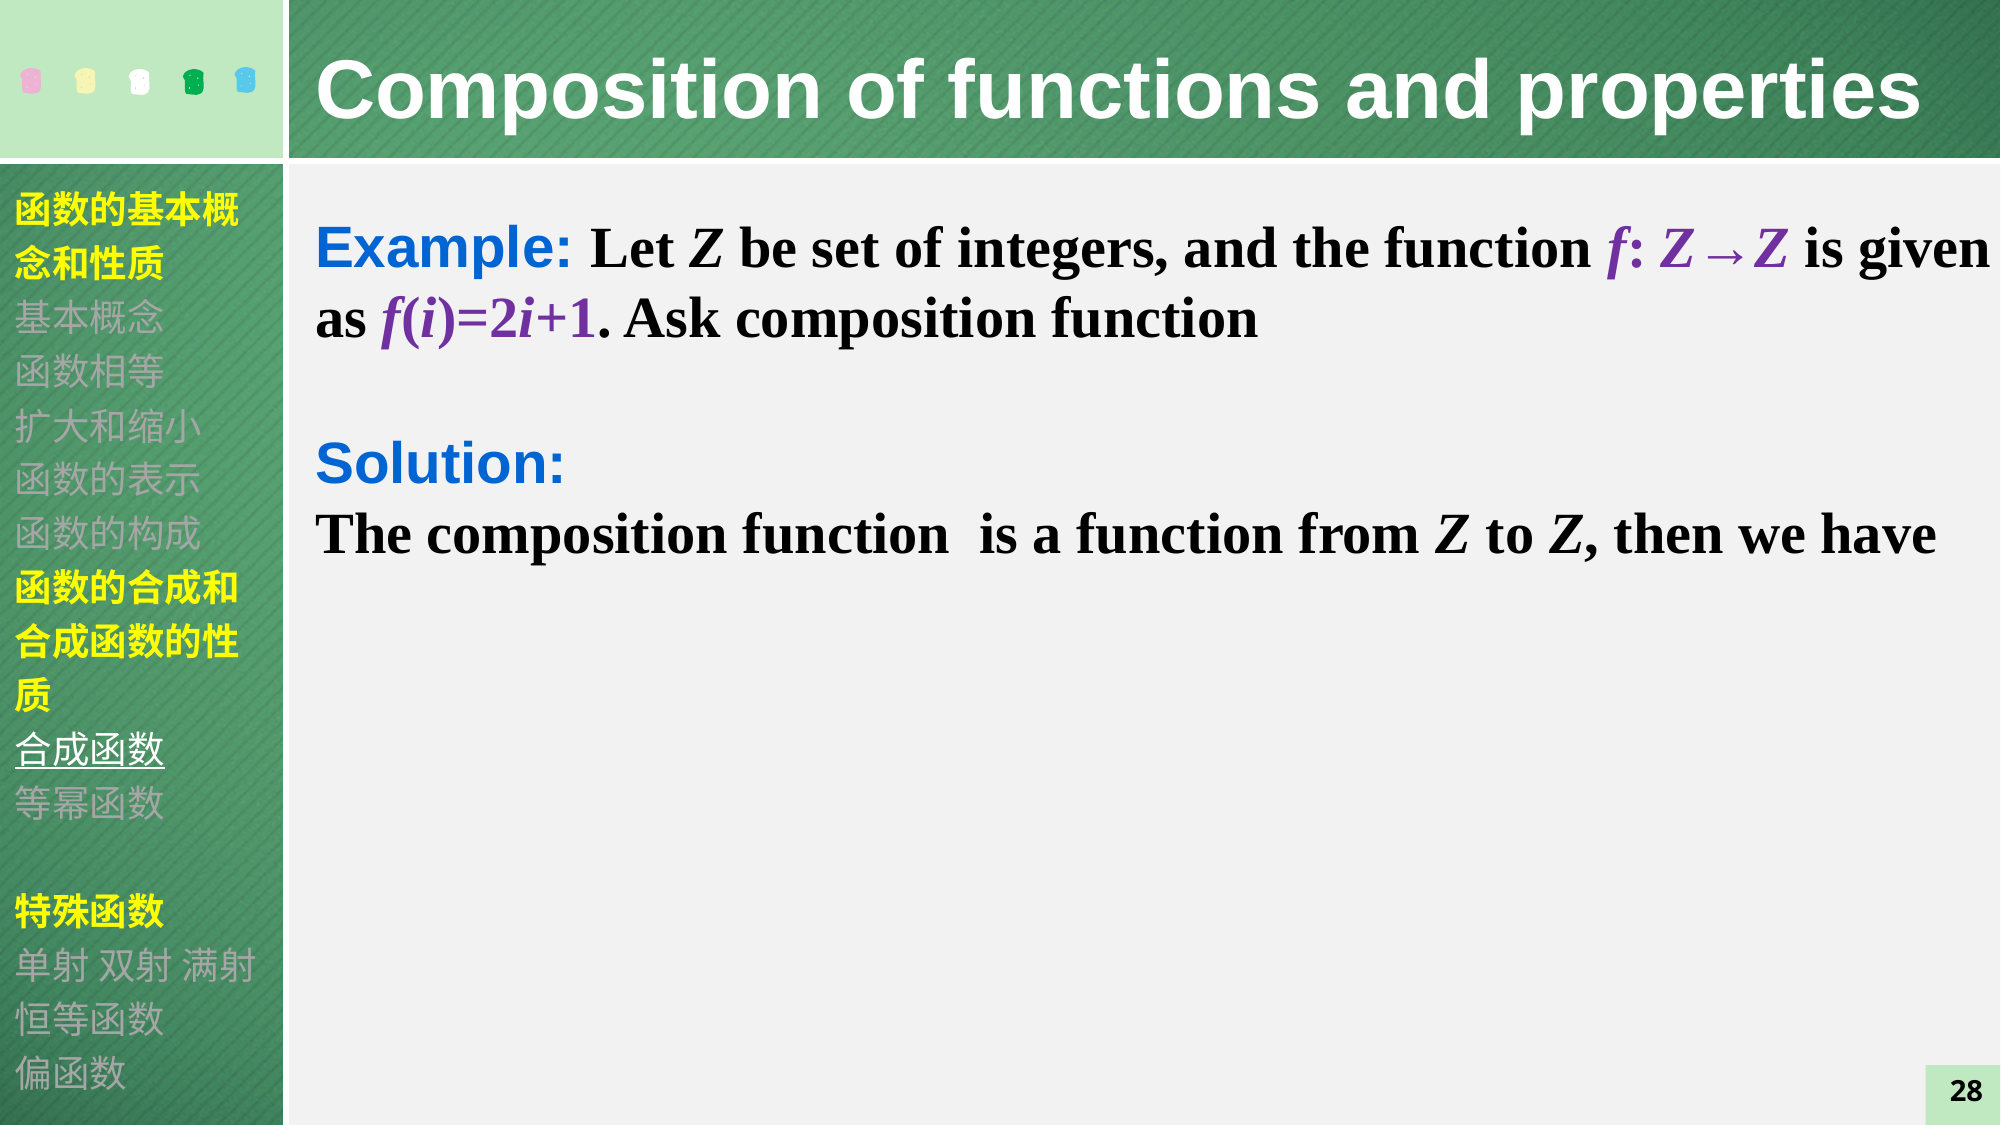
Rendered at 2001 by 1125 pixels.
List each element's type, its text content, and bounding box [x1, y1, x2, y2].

slide_number 28 [1925, 1065, 2000, 1125]
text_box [19, 65, 258, 95]
picture [289, 0, 2000, 158]
text_box 函数的基本概念和性质 基本概念 函数相等 扩大和缩小 函数的表示 函数的构成 函数的合成和合成函数的性质 合成函数 等幂函数 特殊函数 单射 双射 满射 恒等函数 偏函数 [0, 170, 277, 1125]
picture [0, 164, 283, 1125]
text_box Composition of functions and properties [300, 27, 2000, 143]
